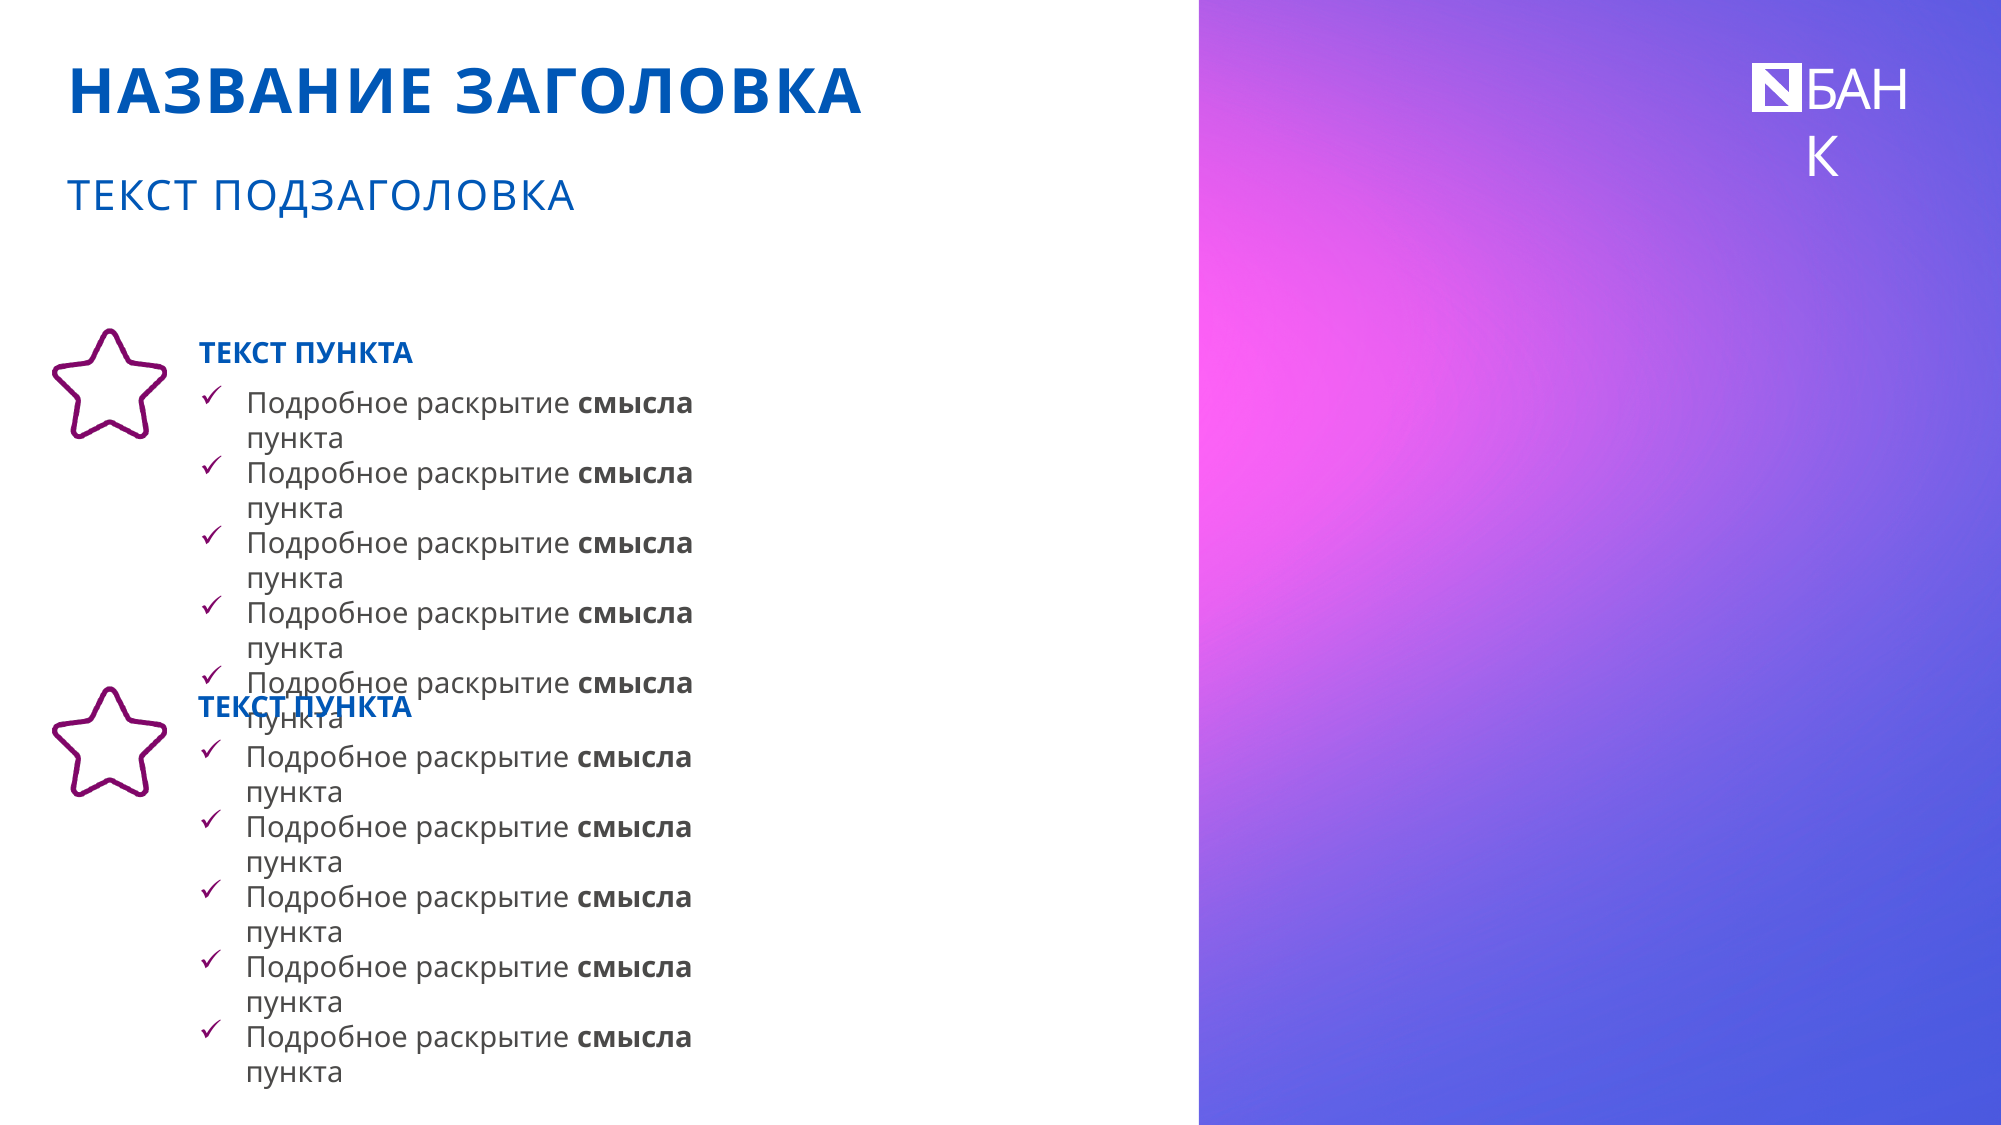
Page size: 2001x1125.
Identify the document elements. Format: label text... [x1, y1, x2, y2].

picture [52, 684, 167, 799]
text_box ТЕКСТ ПУНКТА [184, 326, 533, 377]
text_box ТЕКСТ ПУНКТА [183, 680, 533, 731]
text_box Подробное раскрытие смысла пункта Подробное раскрытие смысла пункта Подробное раскрытие смысла пункта Подробное раскрытие смысла пункта Подробное раскрытие смысла пункта [184, 731, 801, 1125]
text_box ТЕКСТ ПОДЗАГОЛОВКА [52, 161, 640, 227]
text_box Подробное раскрытие смысла пункта Подробное раскрытие смысла пункта Подробное раскрытие смысла пункта Подробное раскрытие смысла пункта Подробное раскрытие смысла пункта [184, 377, 802, 777]
picture [1198, 0, 2001, 1125]
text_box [1755, 45, 1948, 129]
picture [52, 326, 167, 441]
text_box НАЗВАНИЕ ЗАГОЛОВКА [52, 43, 1198, 134]
